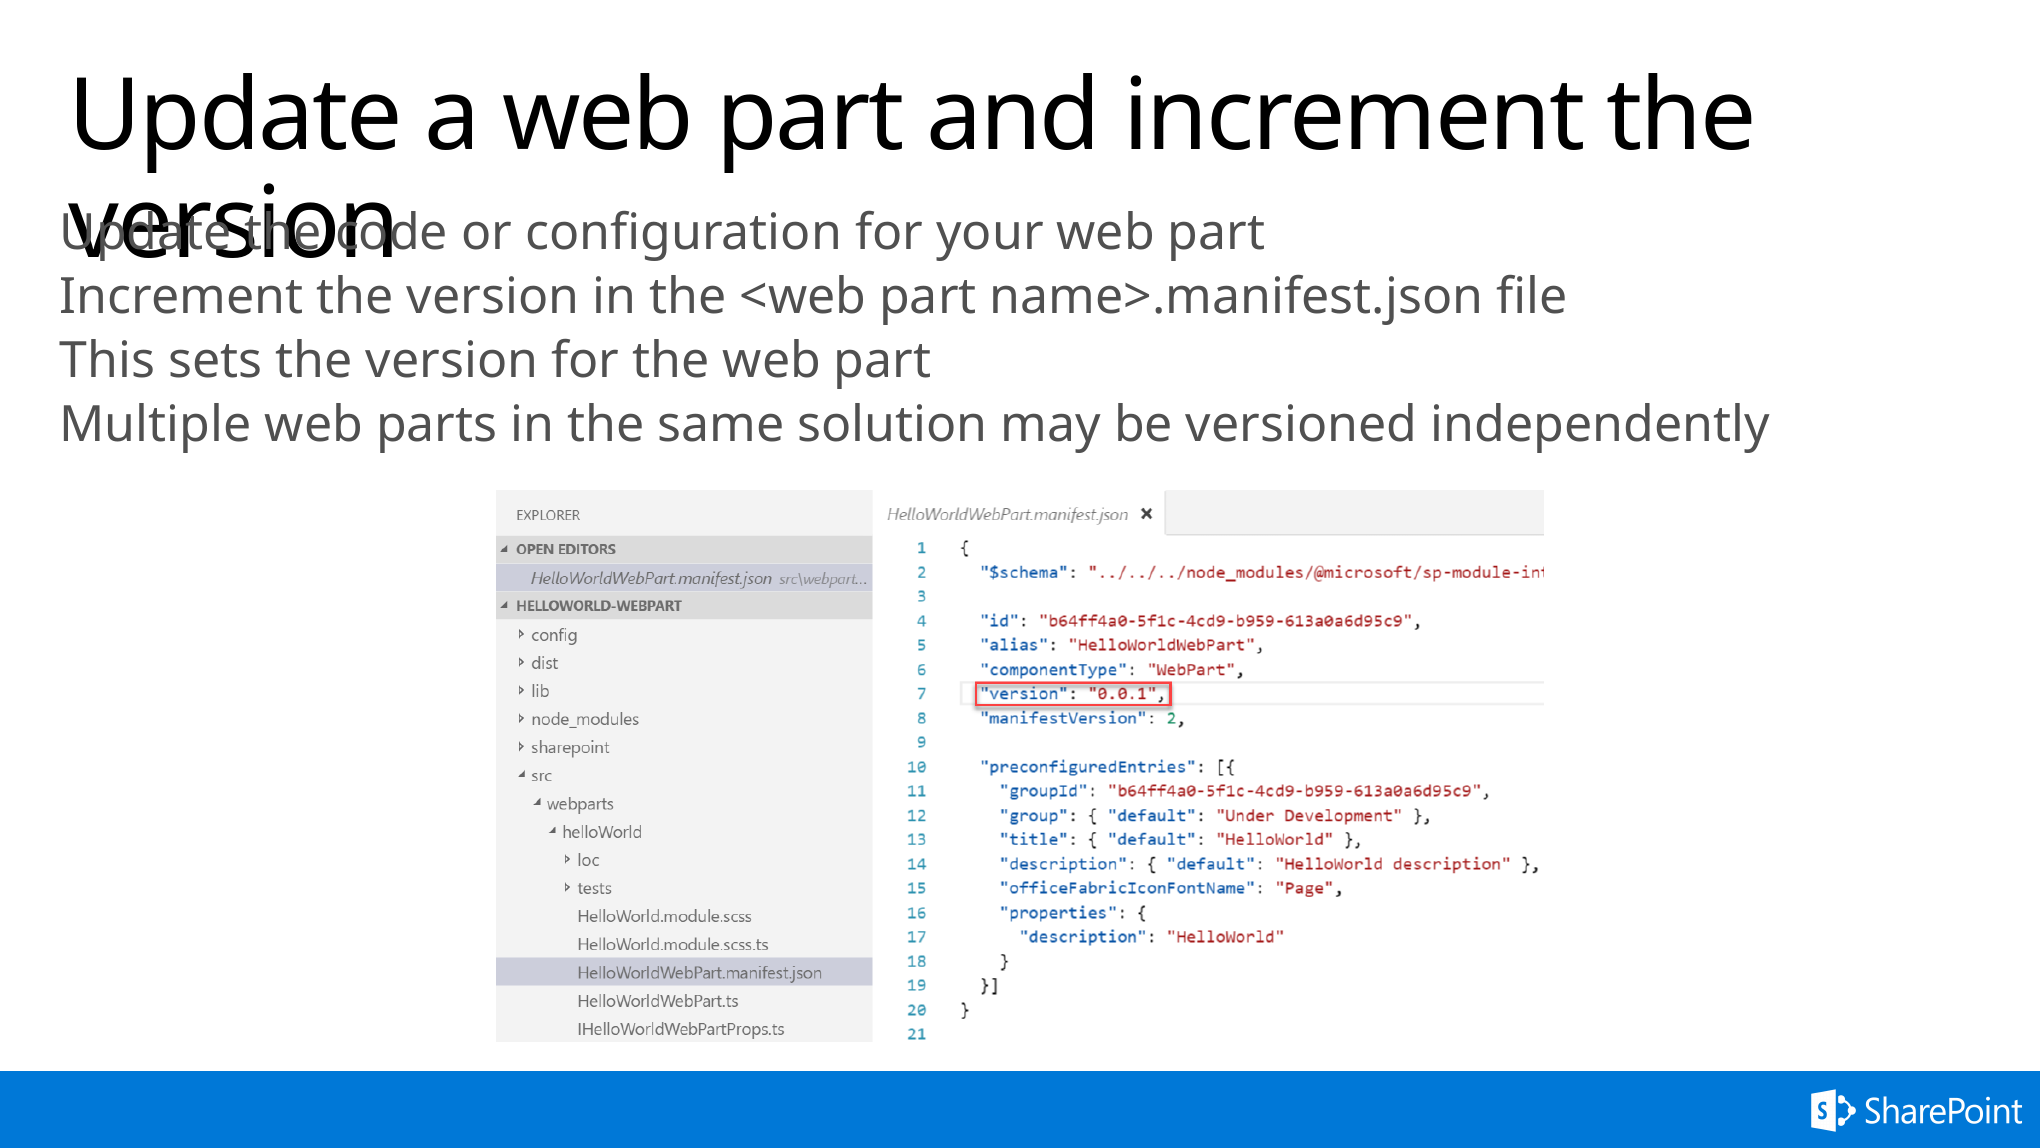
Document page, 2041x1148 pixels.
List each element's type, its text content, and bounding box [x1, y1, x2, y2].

title Update a web part and increment the version [45, 48, 1996, 199]
text_box Update the code or configuration for your web part Increment the version in the <web part name>.manifest.json file This sets the version for the web part Multiple web parts in the same solution may be versioned independently [45, 198, 1995, 338]
picture [1793, 1071, 2040, 1148]
picture [496, 490, 1544, 1043]
